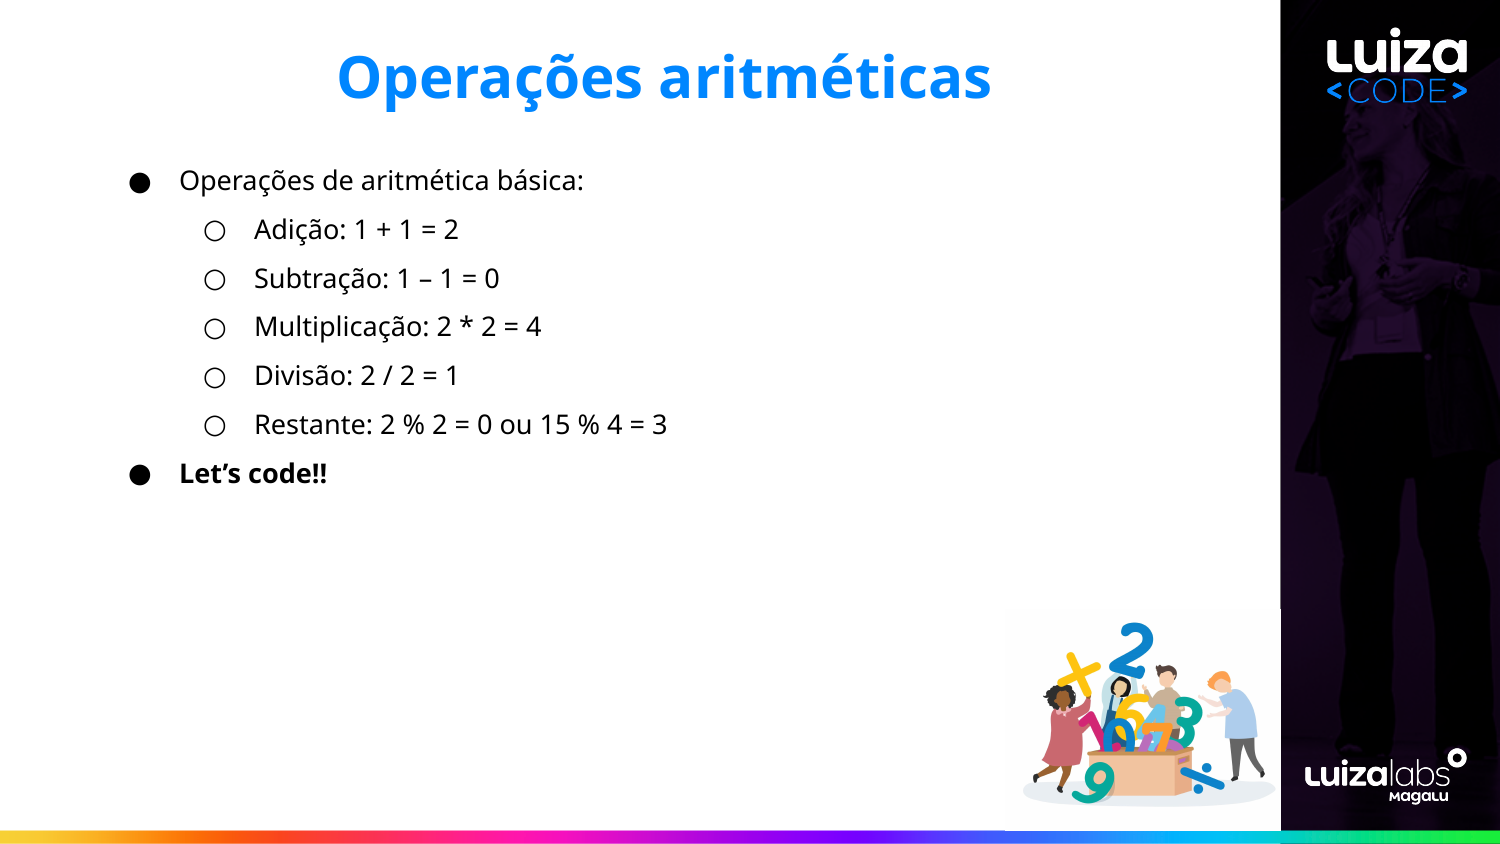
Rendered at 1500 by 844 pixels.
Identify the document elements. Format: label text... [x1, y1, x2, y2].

text_box Operações de aritmética básica: Adição: 1 + 1 = 2 Subtração: 1 – 1 = 0 Multiplicação: 2 * 2 = 4 Divisão: 2 / 2 = 1 Restante: 2 % 2 = 0 ou 15 % 4 = 3 Let’s code!! [89, 132, 1216, 504]
picture [0, 0, 1500, 844]
list Operações aritméticas [131, 14, 1197, 116]
